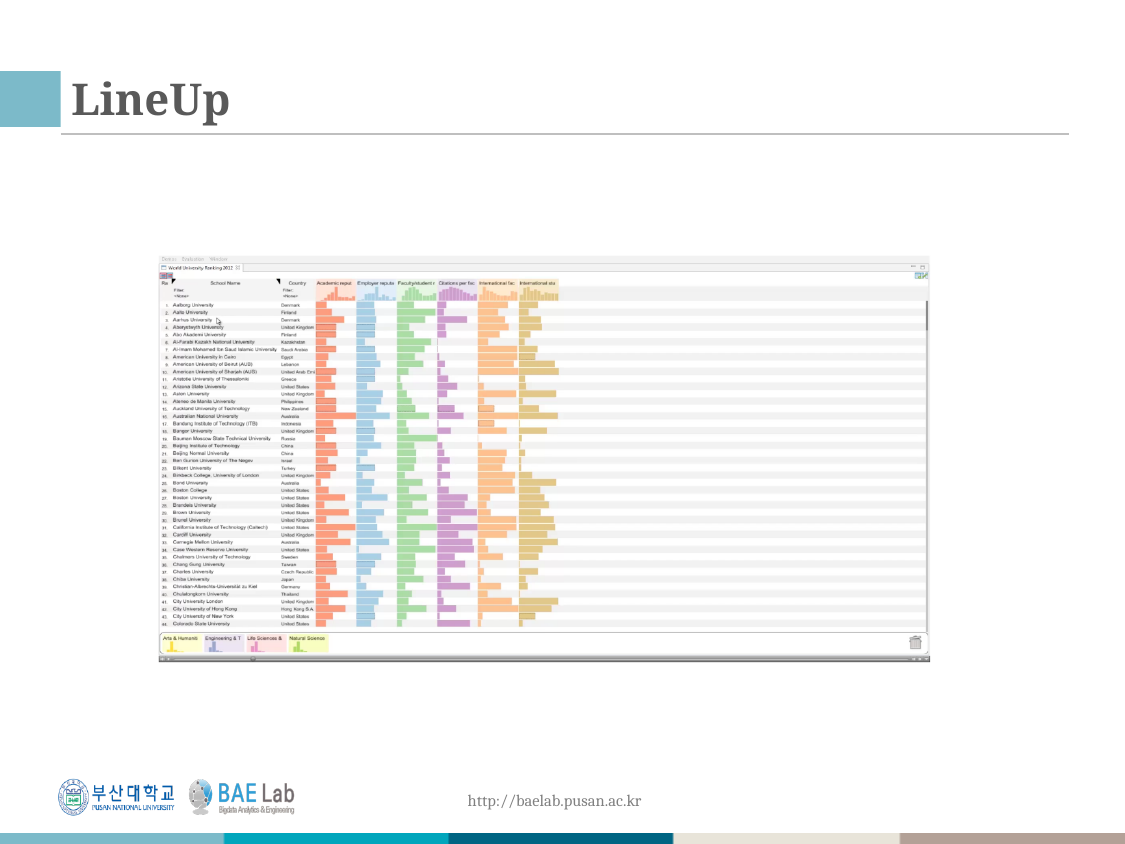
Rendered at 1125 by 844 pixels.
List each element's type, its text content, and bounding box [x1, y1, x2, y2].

picture [0, 833, 448, 844]
picture [30, 217, 1058, 699]
picture [186, 776, 300, 816]
picture [673, 833, 1125, 844]
title LineUp [56, 71, 1069, 125]
picture [55, 775, 175, 819]
